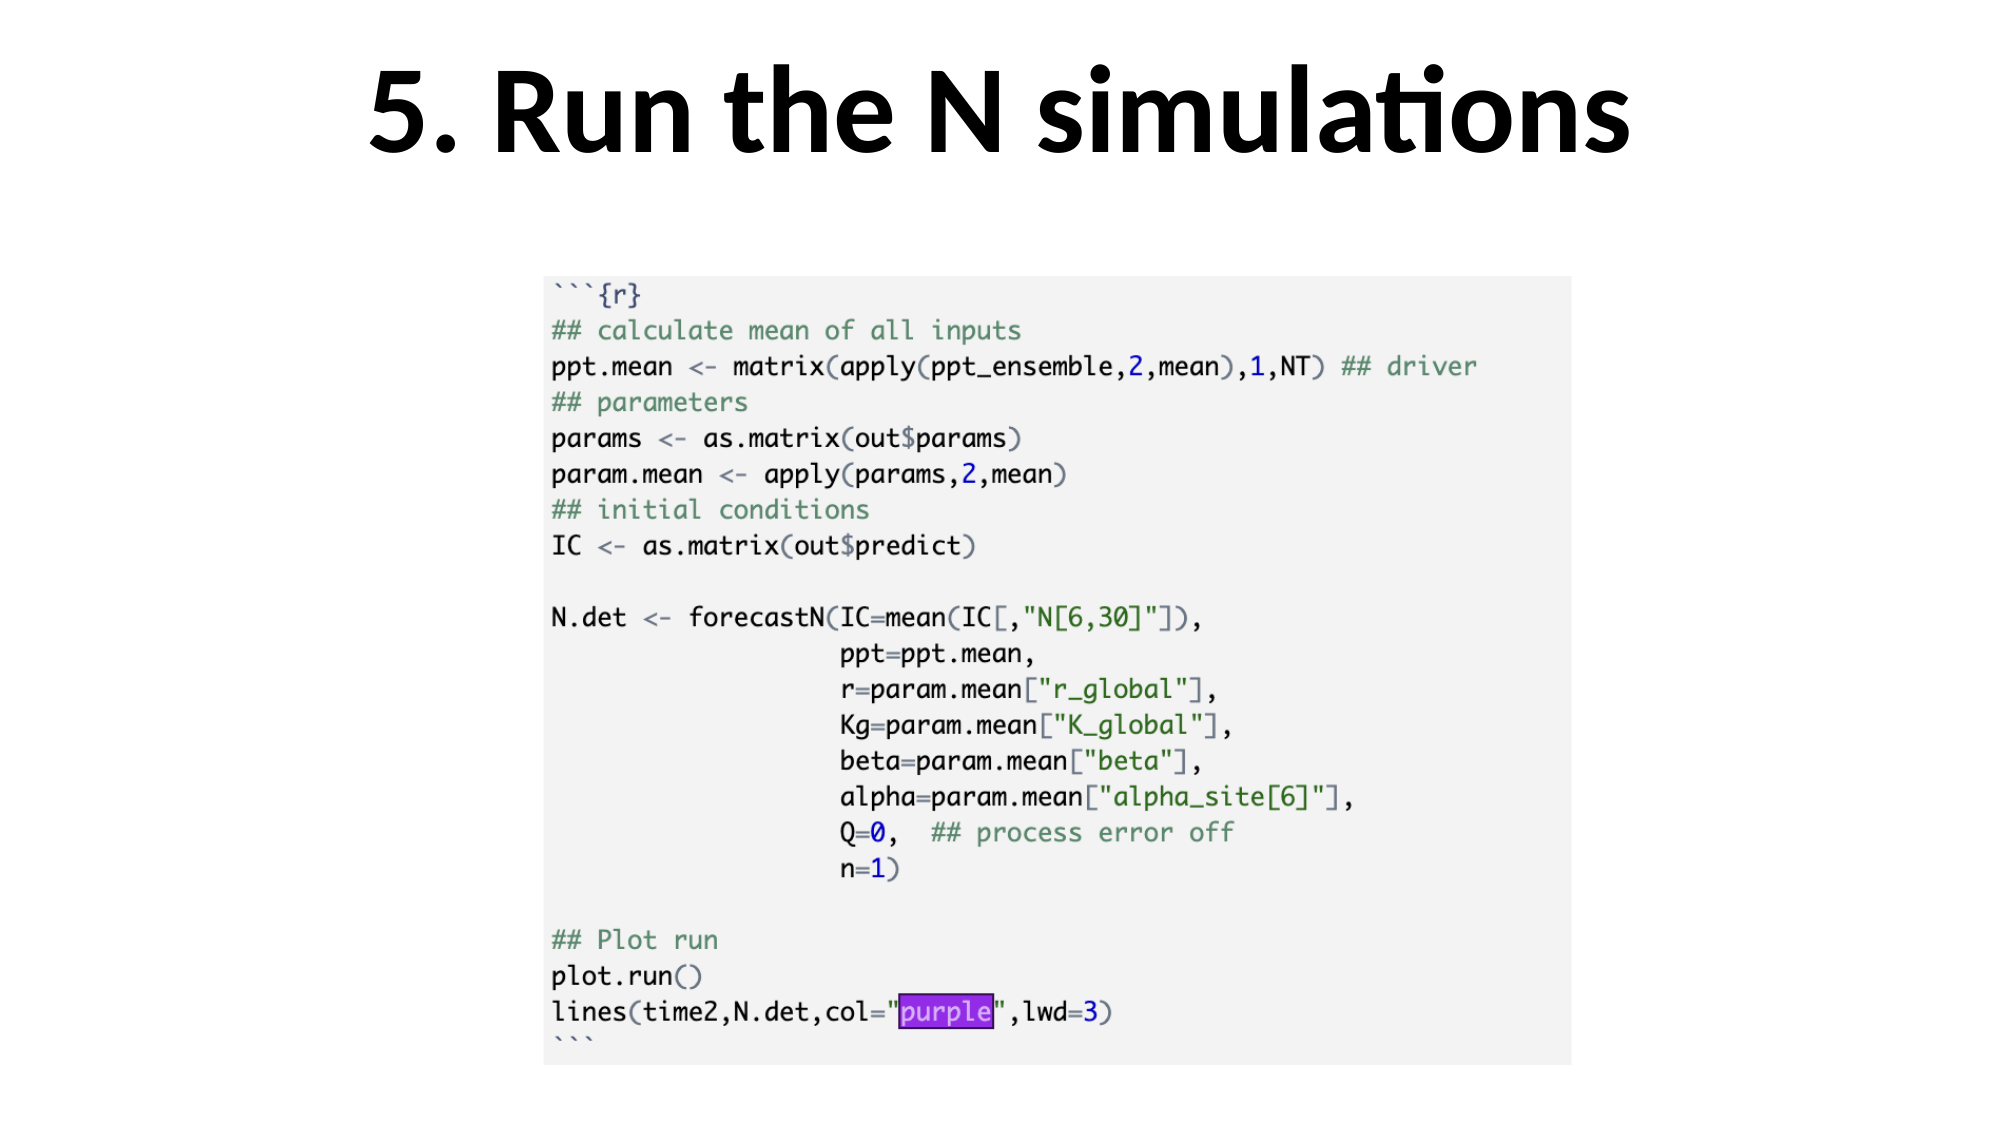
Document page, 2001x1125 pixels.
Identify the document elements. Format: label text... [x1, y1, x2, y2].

picture [543, 262, 1572, 1084]
title 5. Run the N simulations [0, 3, 2000, 221]
